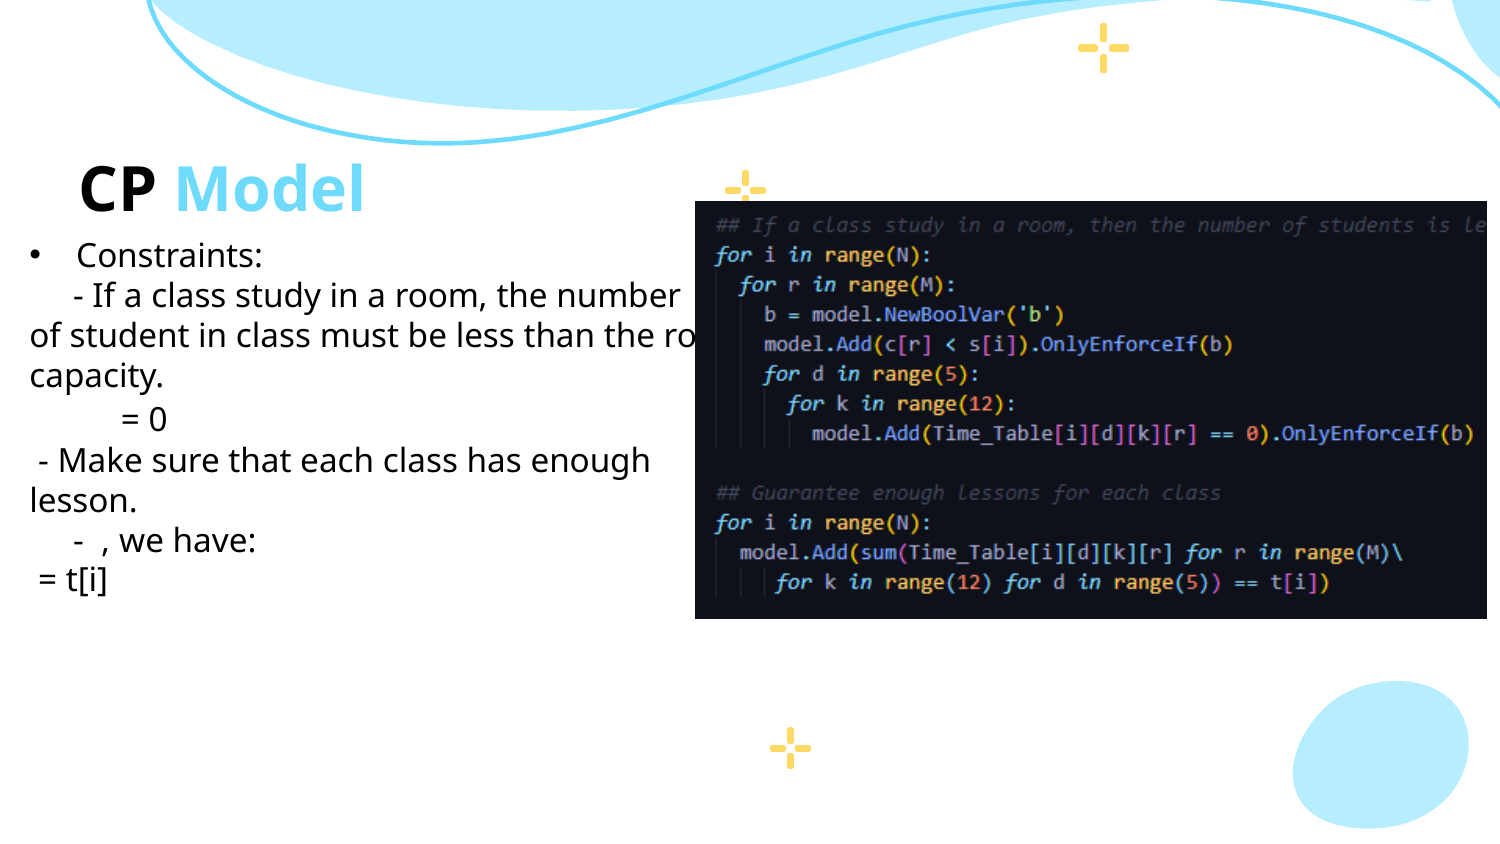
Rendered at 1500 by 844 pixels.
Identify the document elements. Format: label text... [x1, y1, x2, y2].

text_box [1292, 680, 1469, 829]
picture [695, 201, 1487, 619]
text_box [771, 729, 810, 768]
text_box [1080, 25, 1127, 72]
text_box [726, 171, 765, 199]
title CP Model [63, 95, 696, 239]
